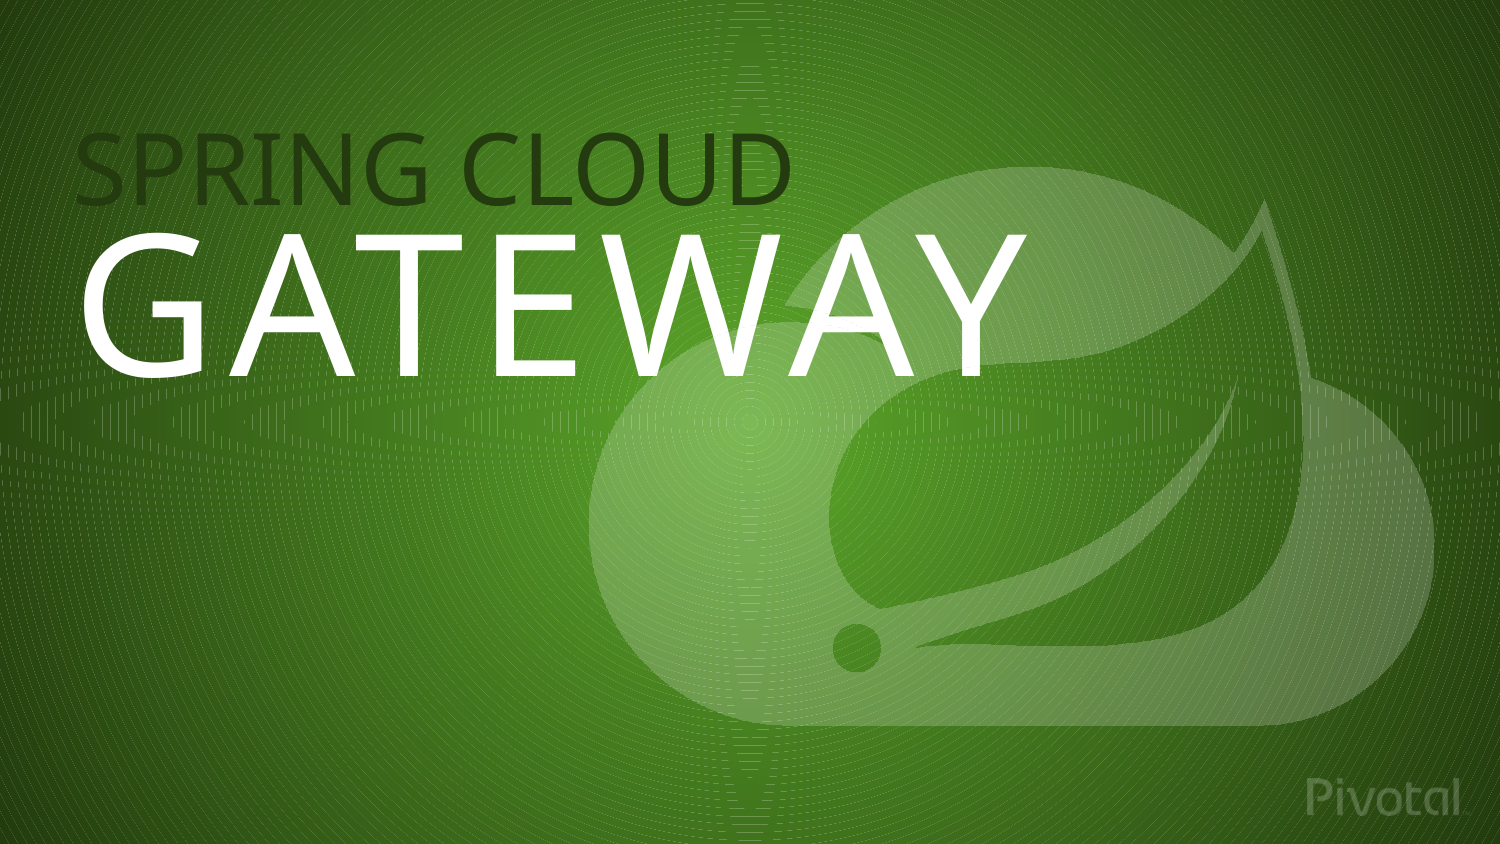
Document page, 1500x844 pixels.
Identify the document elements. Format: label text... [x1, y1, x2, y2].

text_box SPRING CLOUD GATEWAY [58, 121, 583, 422]
picture [589, 24, 1470, 844]
